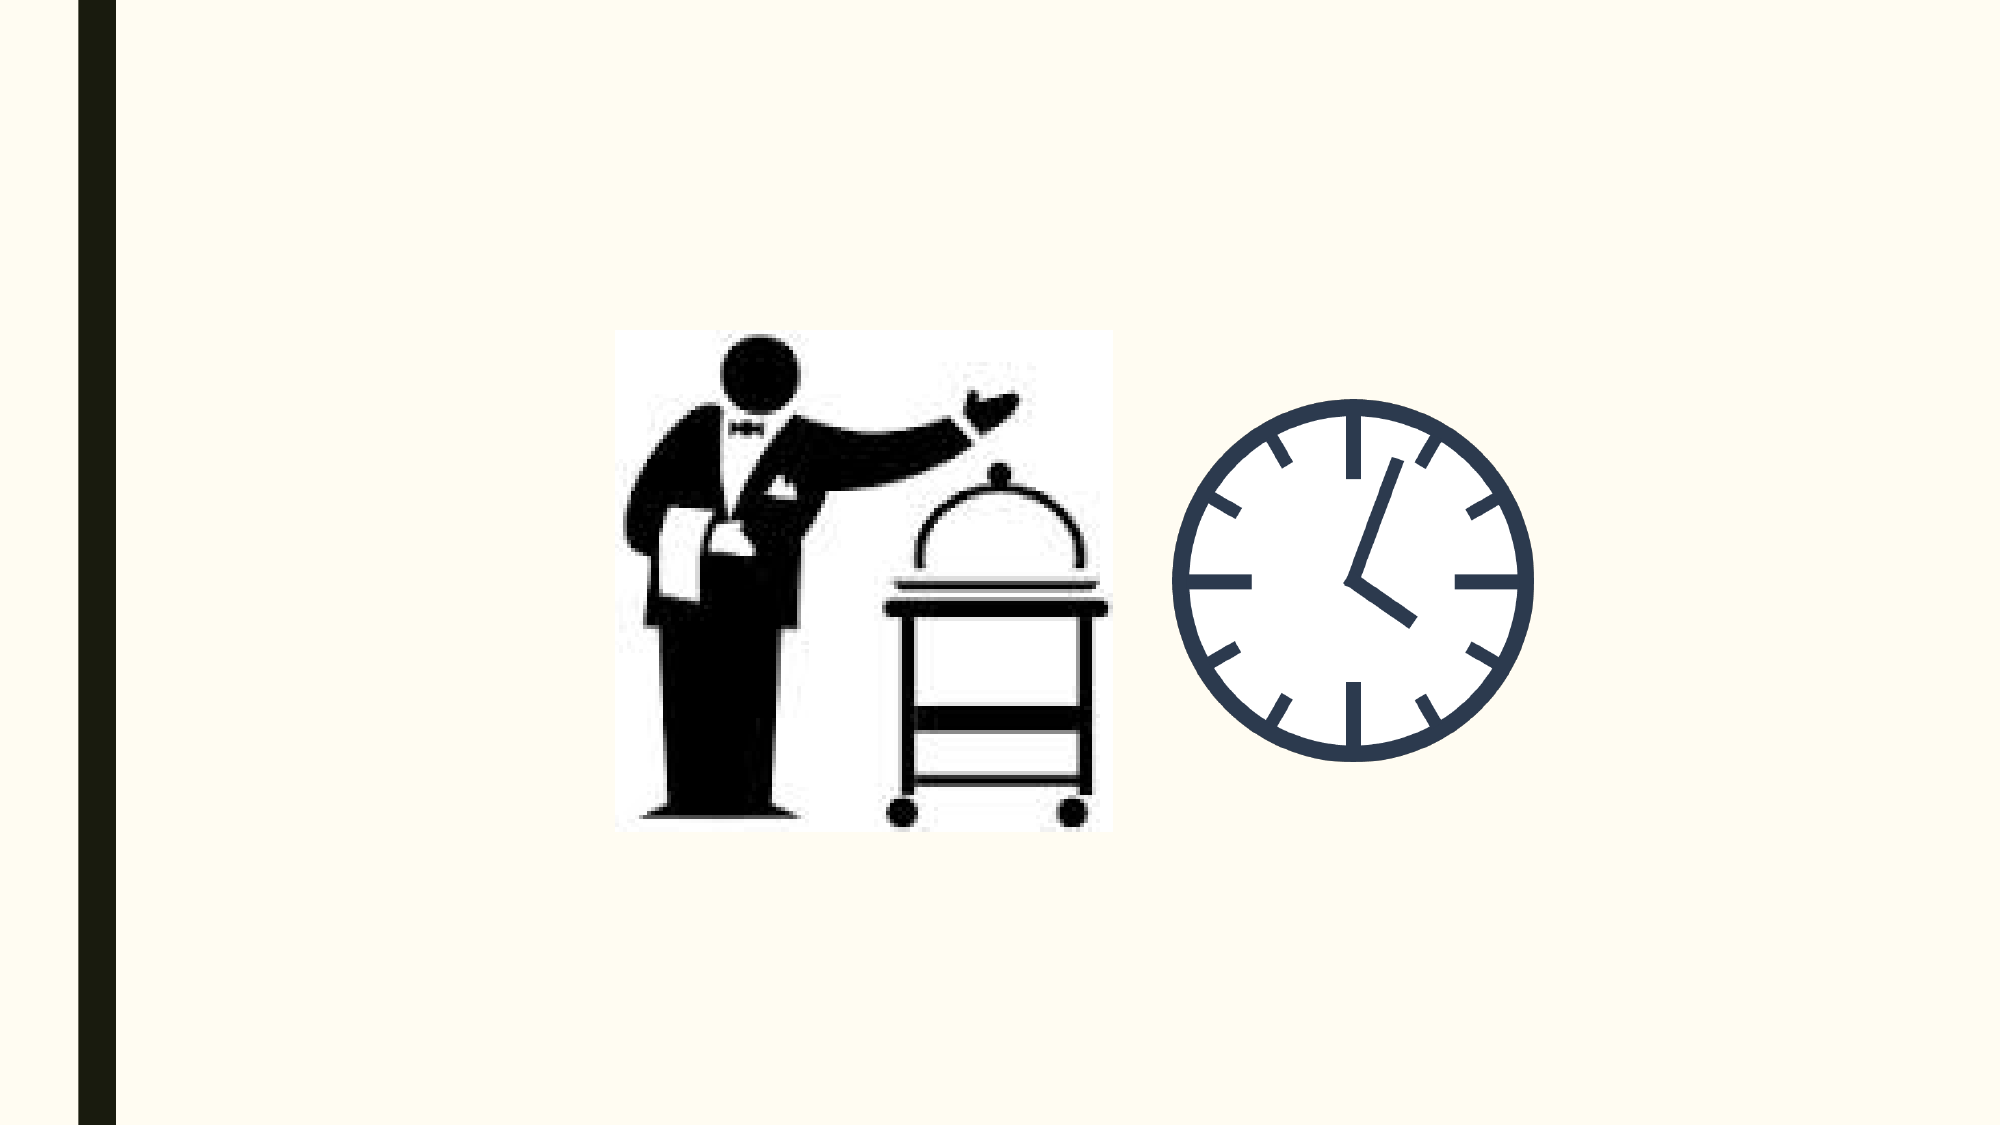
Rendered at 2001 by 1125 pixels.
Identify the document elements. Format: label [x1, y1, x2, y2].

picture [1172, 399, 1534, 762]
picture [615, 330, 1113, 832]
